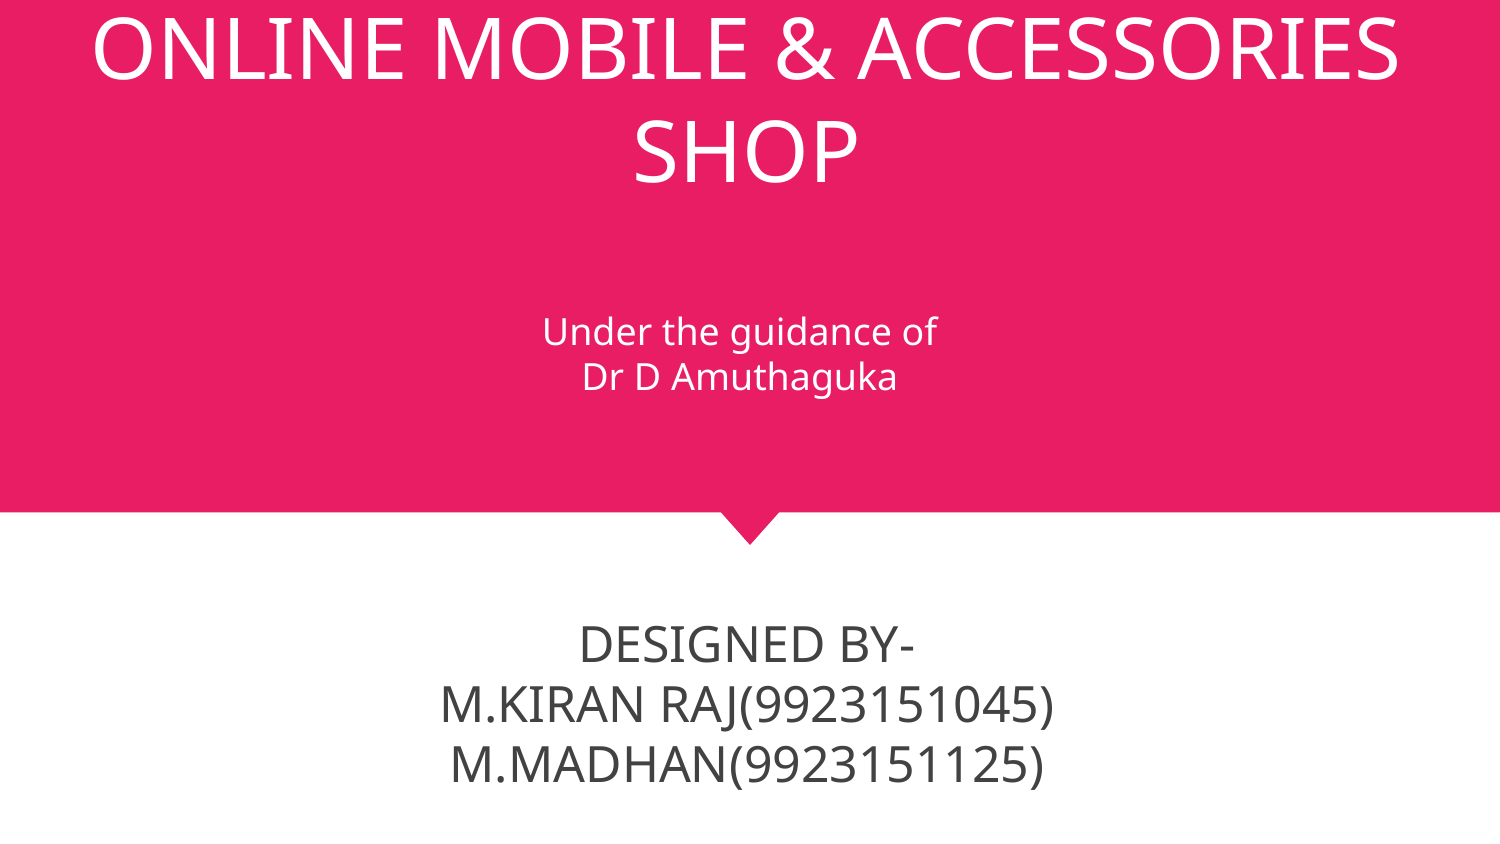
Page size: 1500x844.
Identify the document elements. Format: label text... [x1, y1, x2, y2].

title ONLINE MOBILE & ACCESSORIES SHOP [67, 162, 1427, 347]
text_box Under the guidance of Dr D Amuthaguka [473, 292, 1007, 457]
subtitle DESIGNED BY- M.KIRAN RAJ(9923151045) M.MADHAN(9923151125) [67, 566, 1427, 844]
